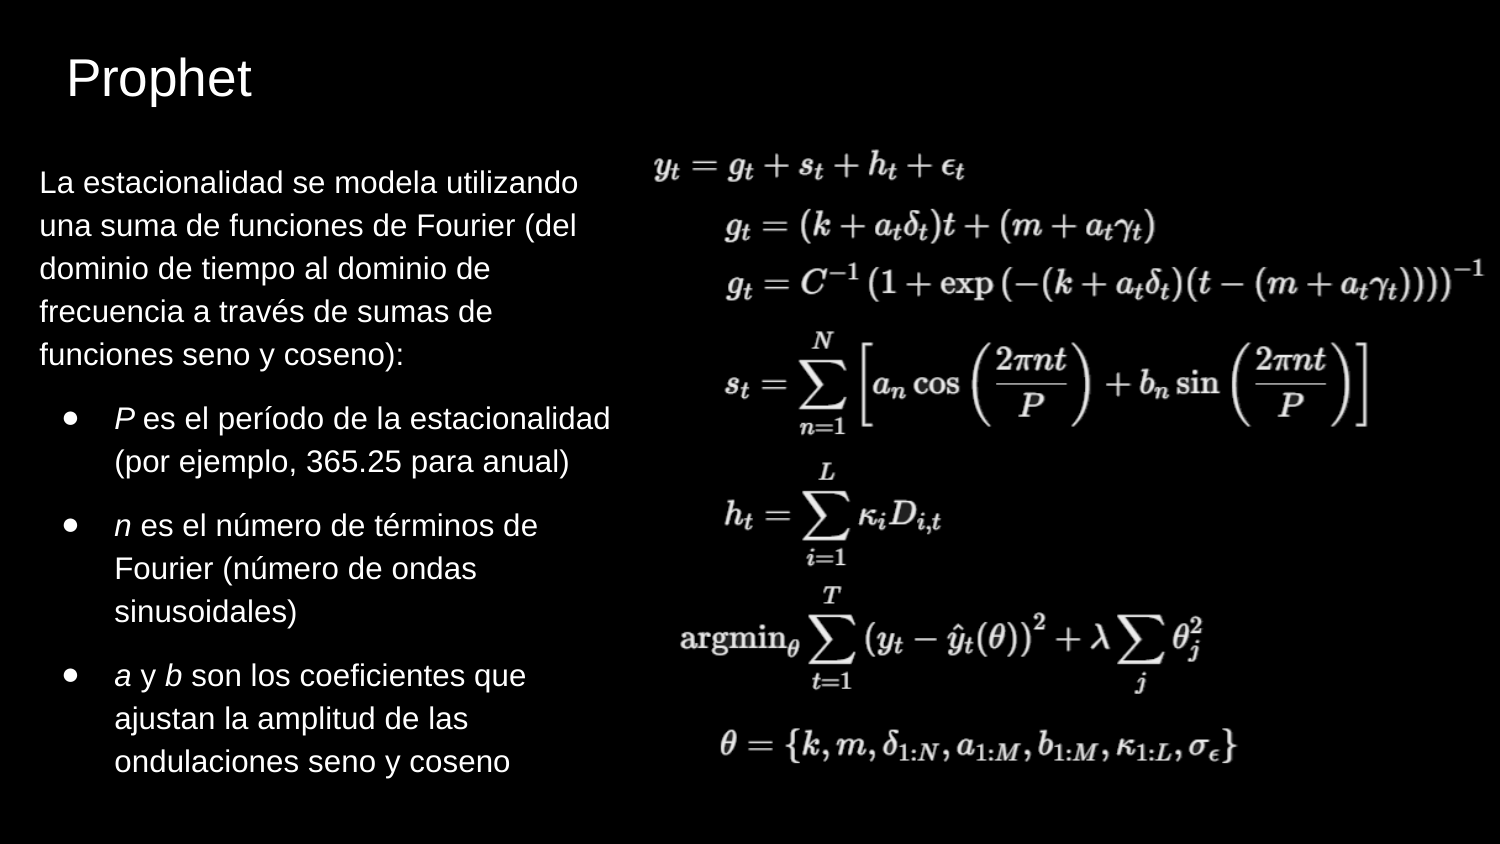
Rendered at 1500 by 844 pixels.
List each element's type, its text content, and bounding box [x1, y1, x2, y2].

list La estacionalidad se modela utilizando una suma de funciones de Fourier (del dominio de tiempo al dominio de frecuencia a través de sumas de funciones seno y coseno): P es el período de la estacionalidad (por ejemplo, 365.25 para anual) n es el número de términos de Fourier (número de ondas sinusoidales) a y b​ son los coeficientes que ajustan la amplitud de las ondulaciones seno y coseno [24, 141, 635, 703]
title Prophet [51, 28, 1449, 123]
picture [636, 141, 1500, 778]
